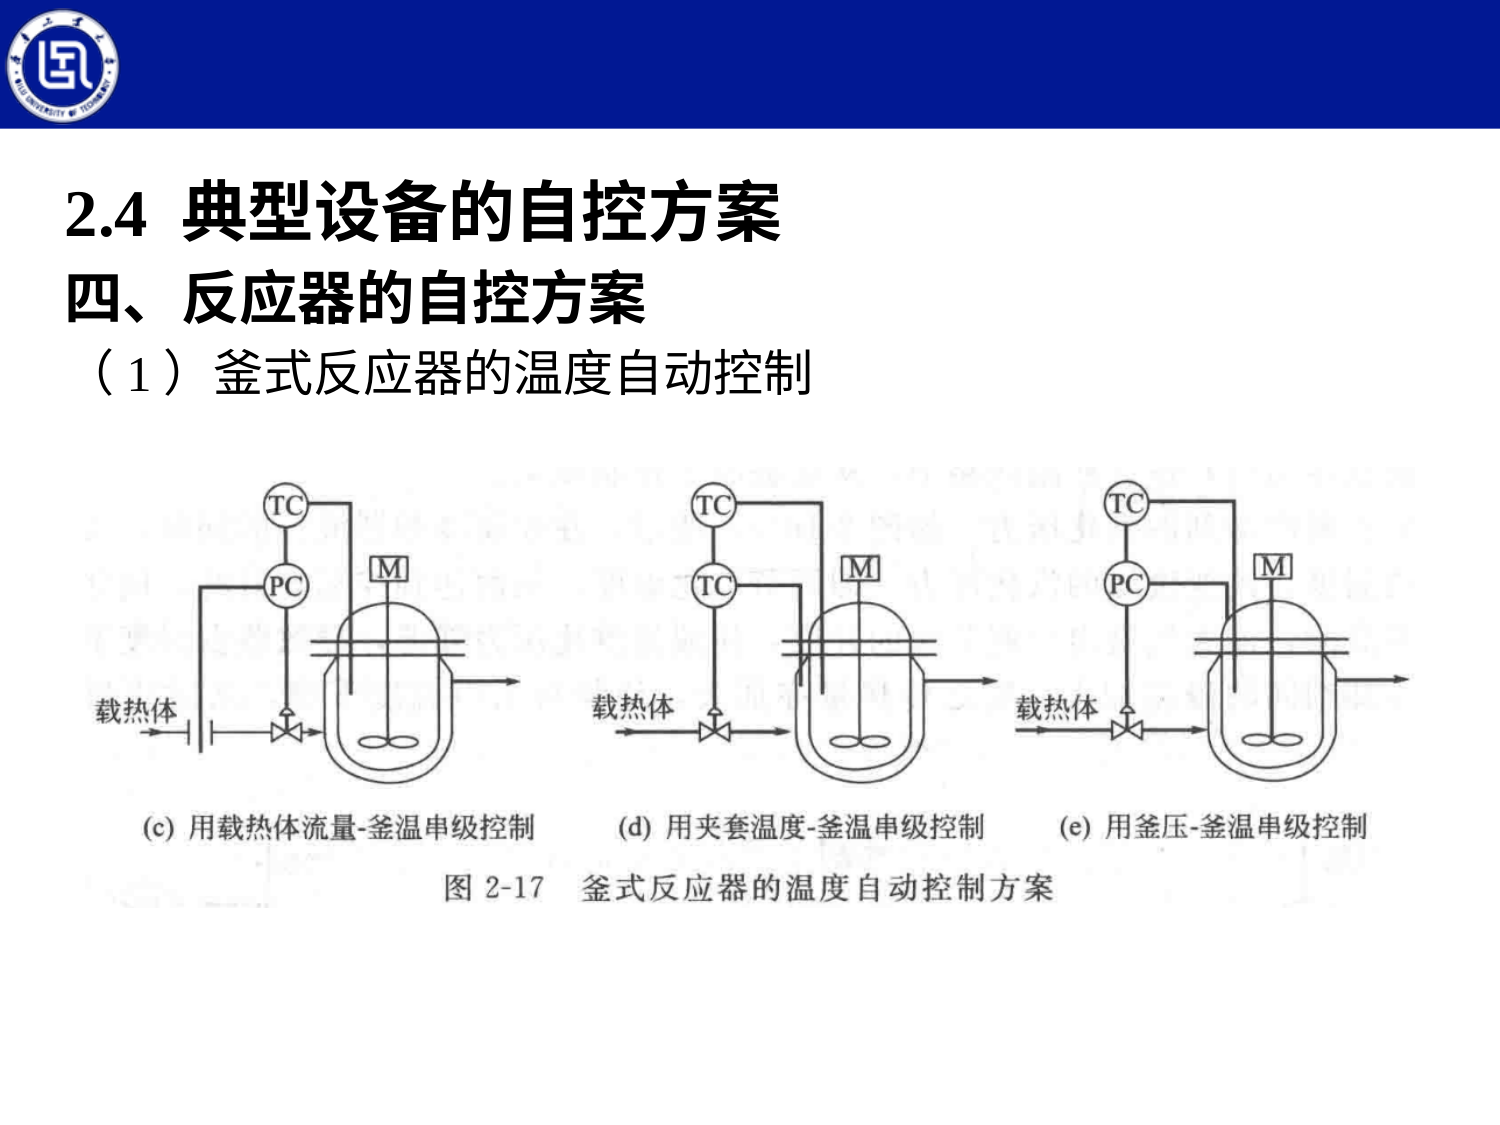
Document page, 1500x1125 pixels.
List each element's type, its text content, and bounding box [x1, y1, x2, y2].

picture [1, 7, 123, 126]
text_box 2.4 典型设备的自控方案 四、反应器的自控方案 （1）釜式反应器的温度自动控制 [49, 162, 1463, 1050]
picture [85, 467, 1415, 909]
